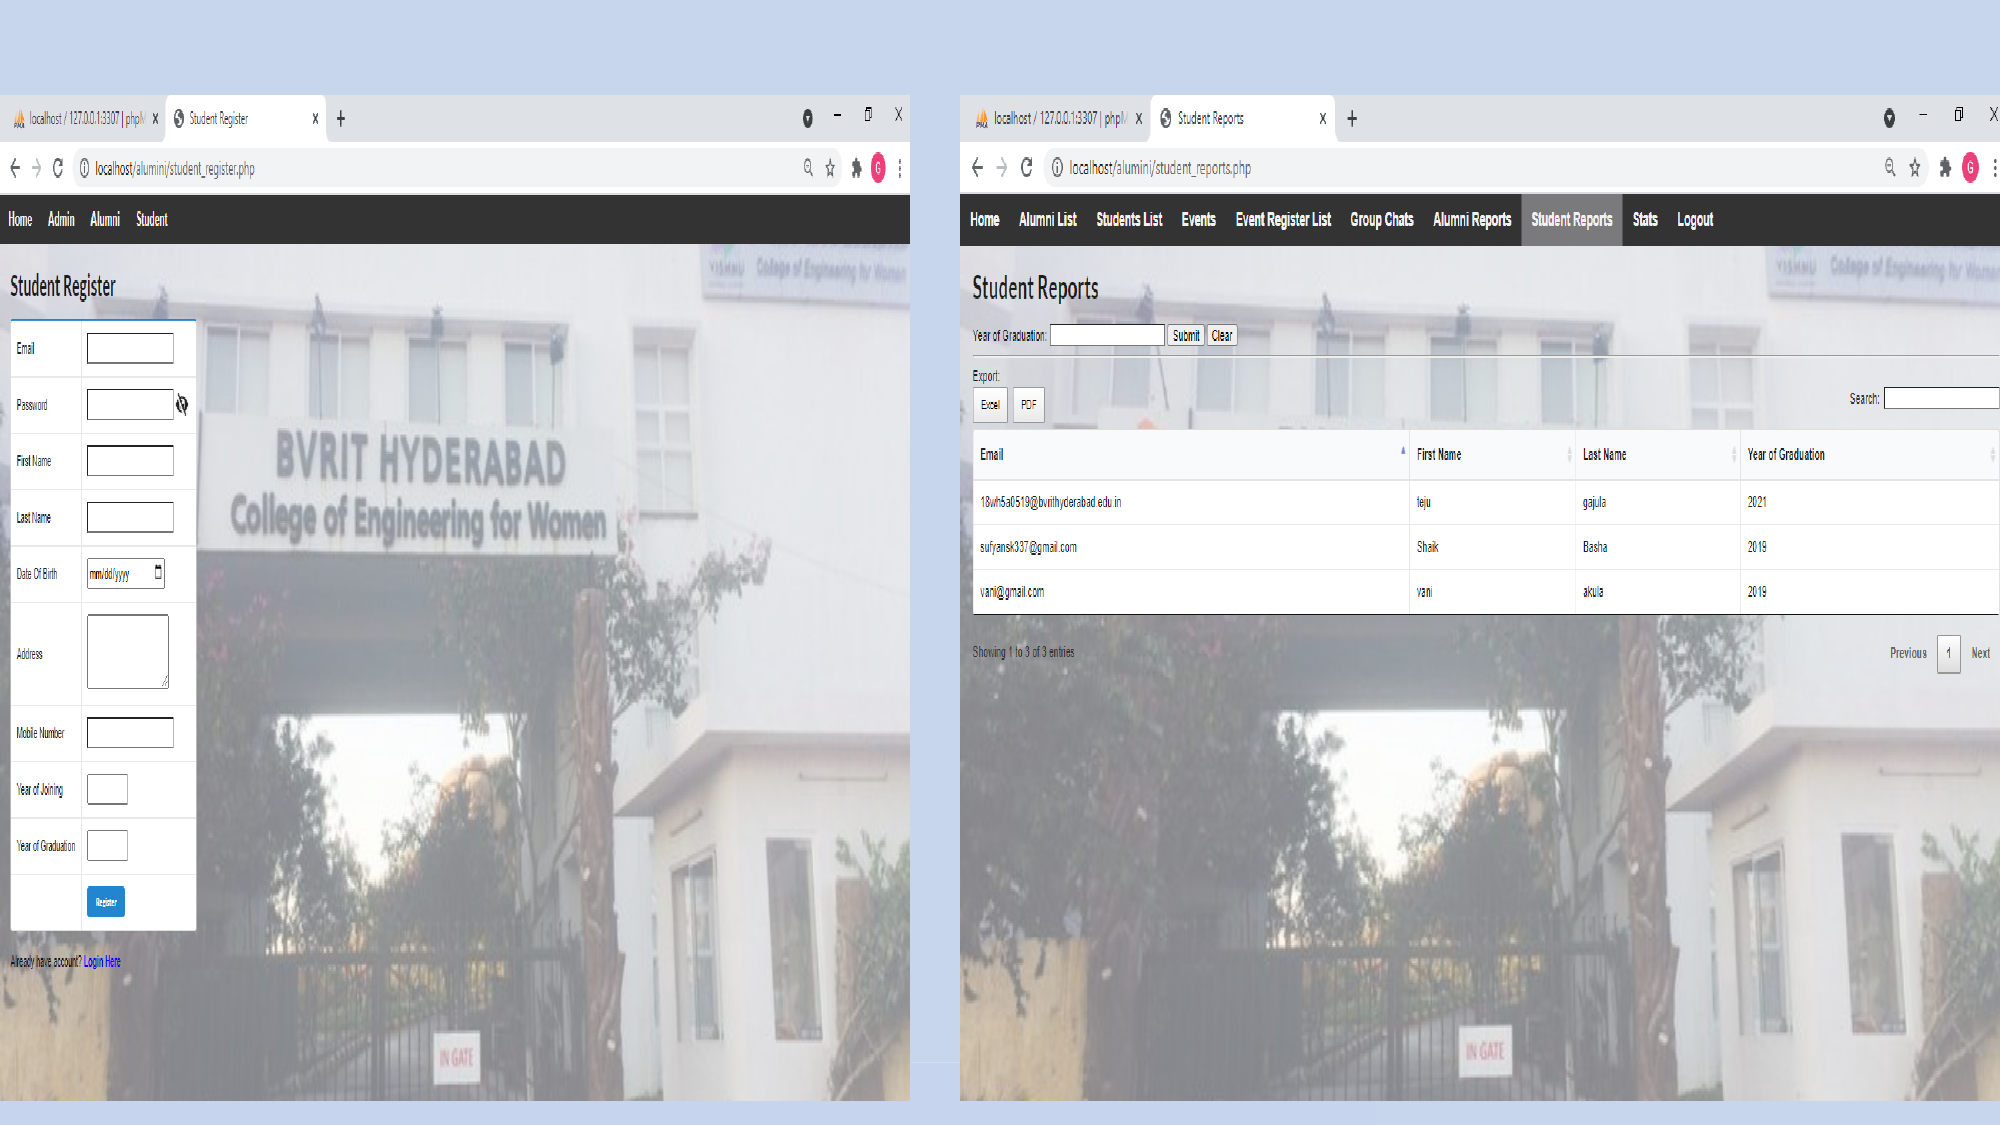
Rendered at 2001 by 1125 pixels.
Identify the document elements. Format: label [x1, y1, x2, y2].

picture [960, 95, 2000, 1101]
picture [0, 95, 910, 1101]
